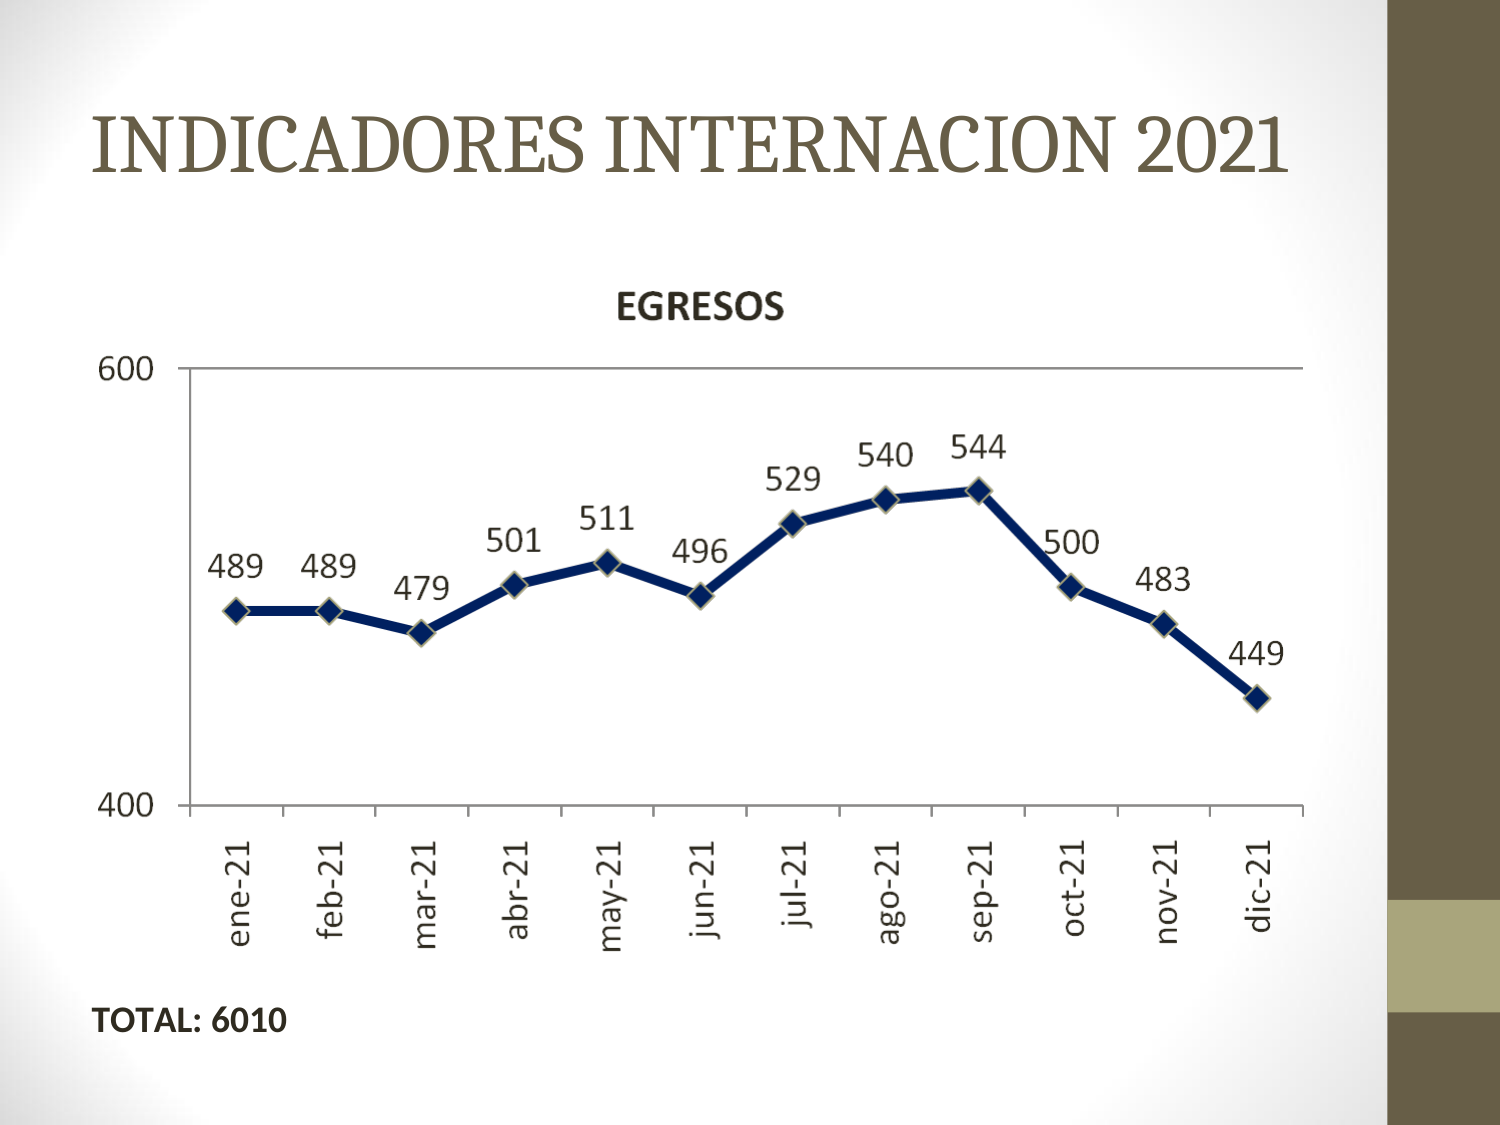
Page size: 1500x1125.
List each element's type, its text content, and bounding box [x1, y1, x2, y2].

title INDICADORES INTERNACION 2021 [74, 45, 1325, 233]
picture [0, 0, 1387, 1125]
text_box TOTAL: 6010 [76, 987, 337, 1048]
